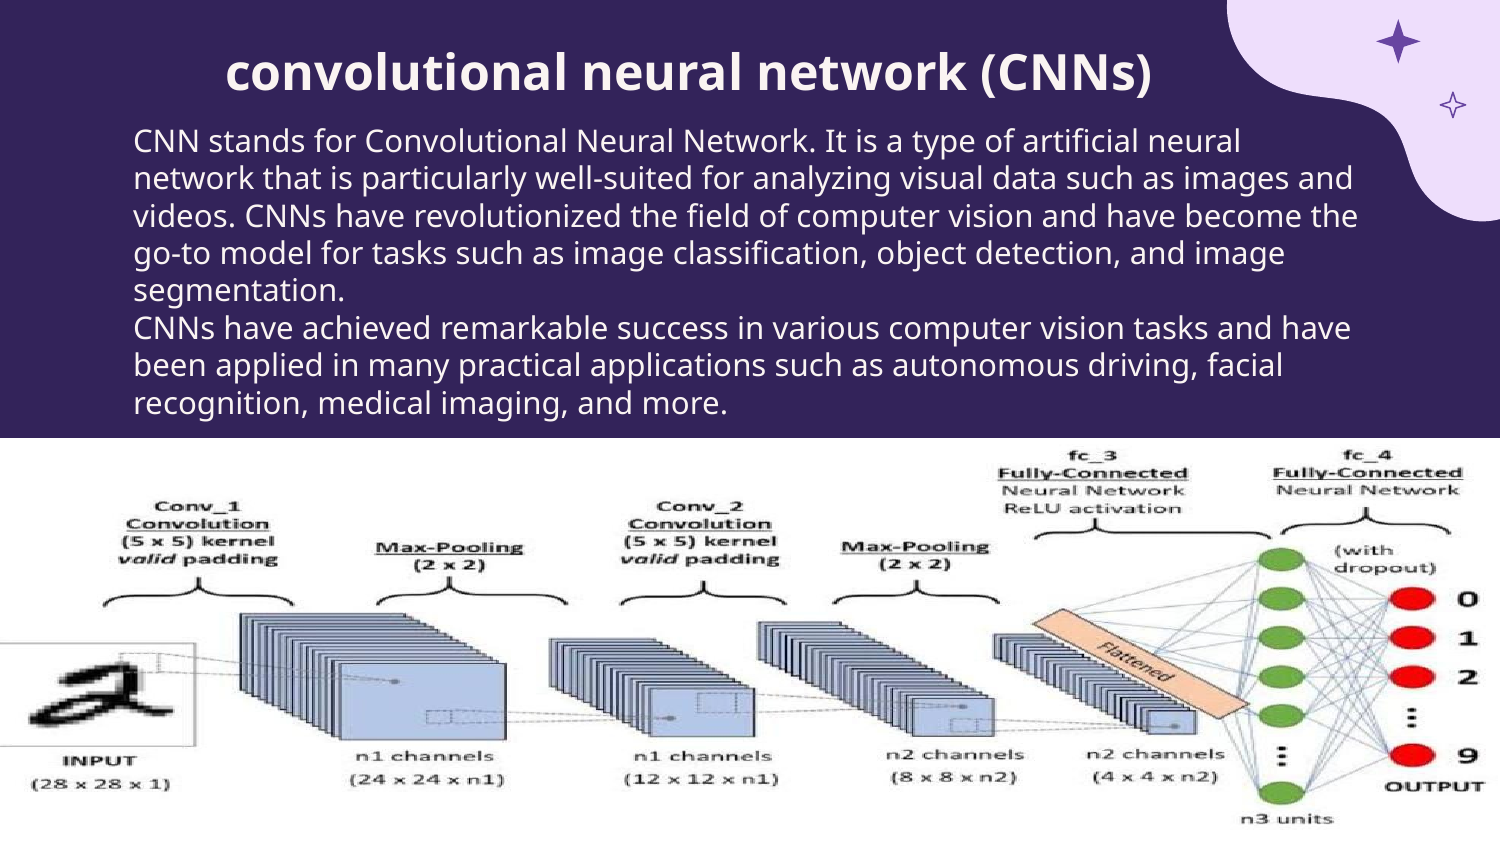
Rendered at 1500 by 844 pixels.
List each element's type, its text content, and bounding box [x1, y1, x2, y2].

picture [0, 438, 1500, 844]
title convolutional neural network (CNNs) [57, 23, 1321, 118]
list CNN stands for Convolutional Neural Network. It is a type of artificial neural network that is particularly well-suited for analyzing visual data such as images and videos. CNNs have revolutionized the field of computer vision and have become the go-to model for tasks such as image classification, object detection, and image segmentation. CNNs have achieved remarkable success in various computer vision tasks and have been applied in many practical applications such as autonomous driving, facial recognition, medical imaging, and more. [118, 105, 1382, 436]
